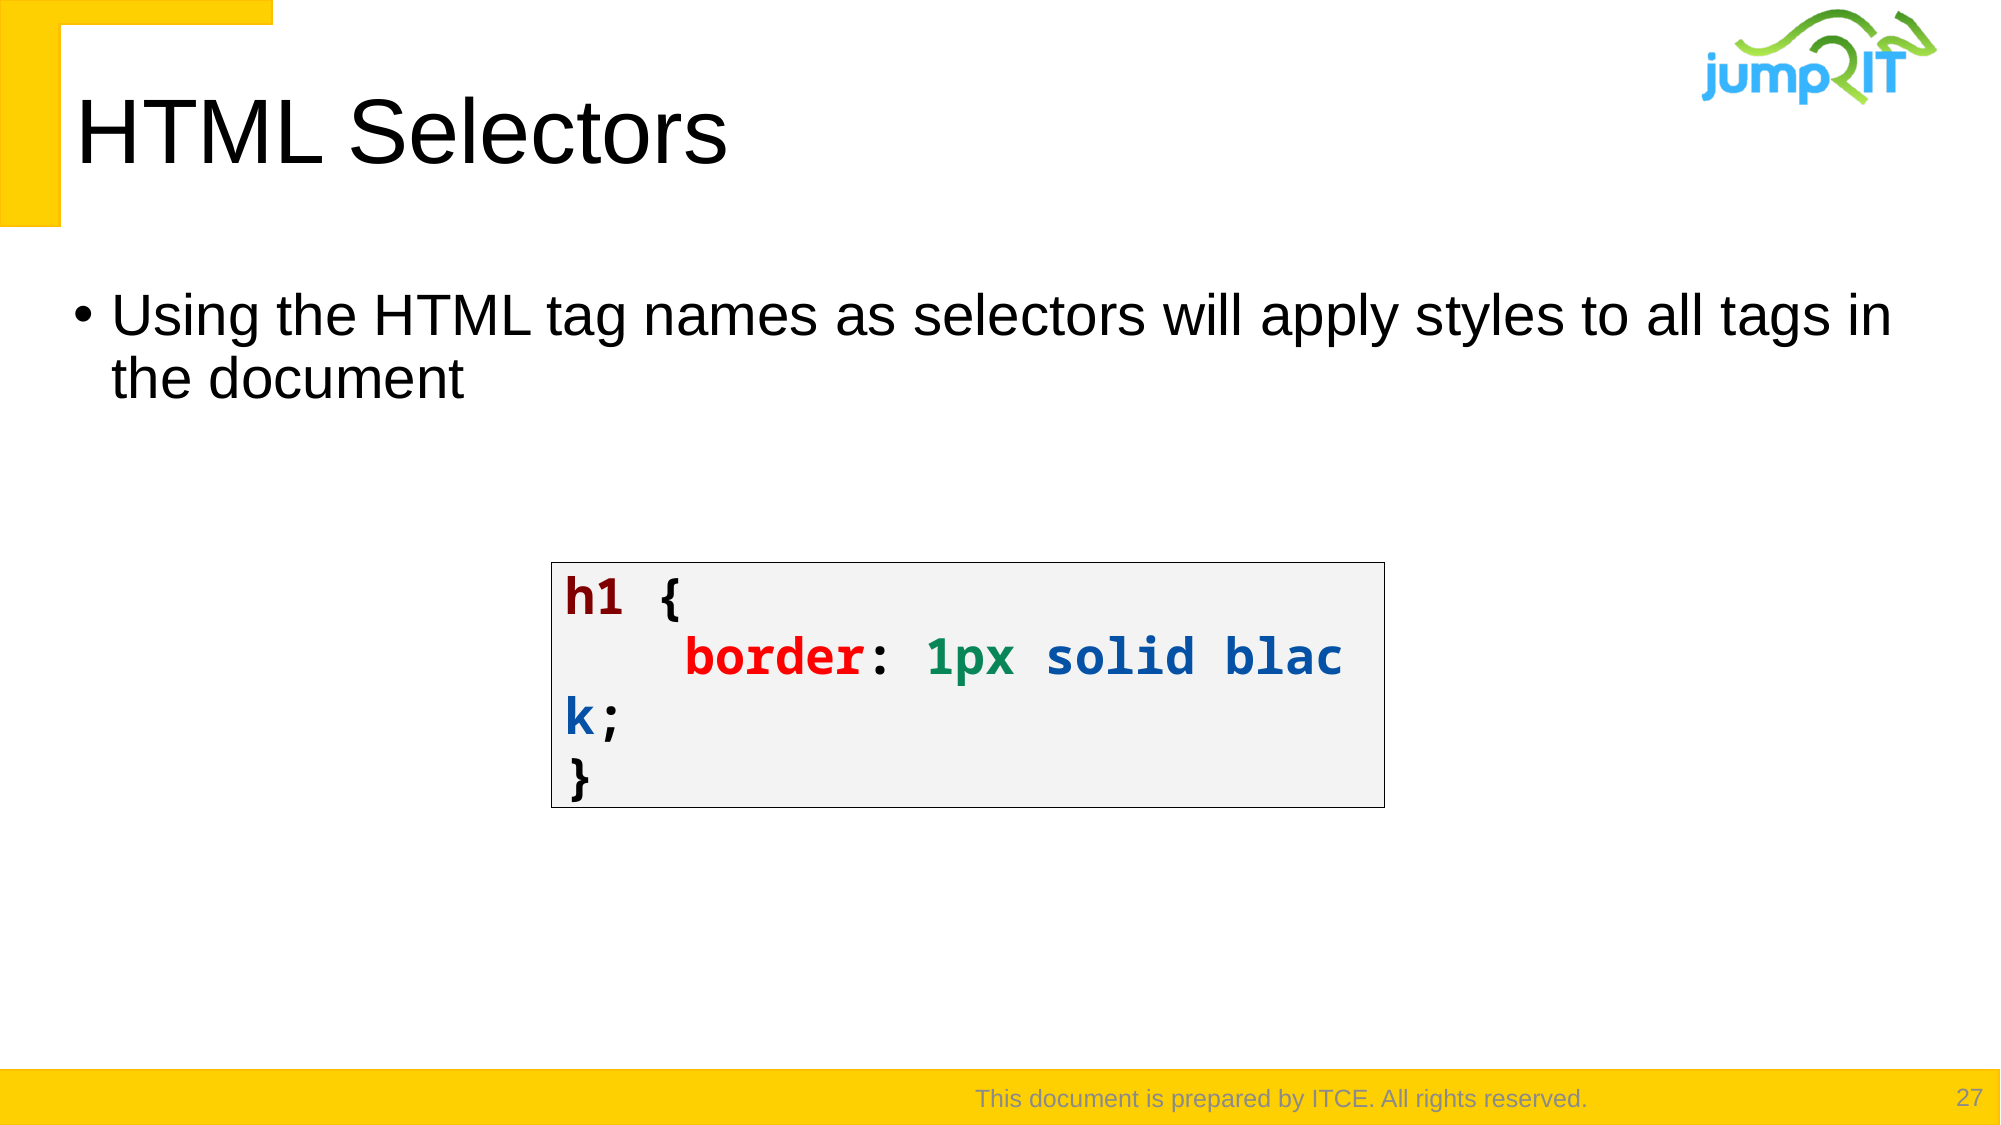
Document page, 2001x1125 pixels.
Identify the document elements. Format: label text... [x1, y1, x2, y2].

list Using the HTML tag names as selectors will apply styles to all tags in the document [59, 277, 1957, 1046]
footer This document is prepared by ITCE. All rights reserved. [771, 1069, 1794, 1125]
text_box h1 { border: 1px solid black; } [550, 561, 1385, 808]
title HTML Selectors [60, 25, 1669, 244]
picture [1696, 1, 1943, 113]
slide_number 27 [1906, 1072, 1999, 1121]
